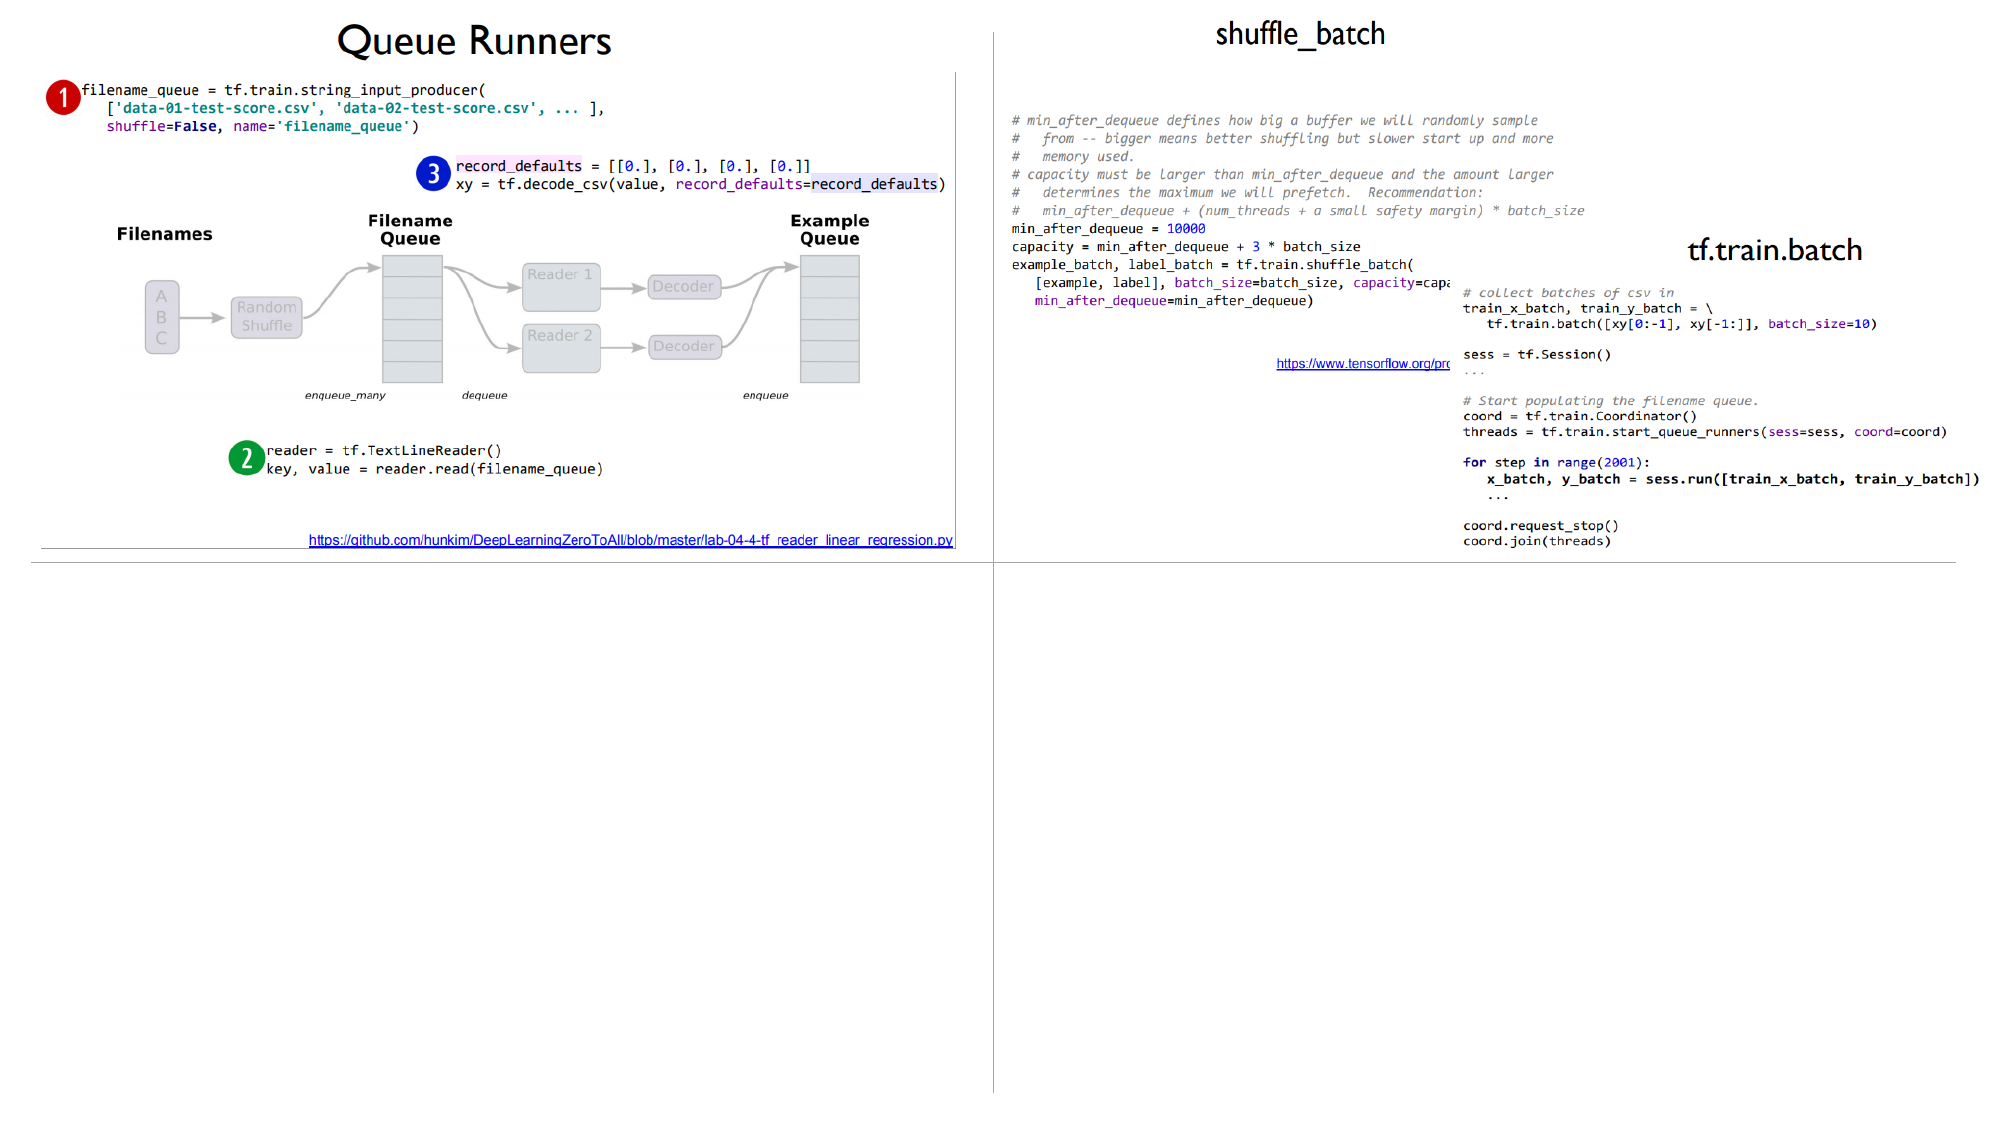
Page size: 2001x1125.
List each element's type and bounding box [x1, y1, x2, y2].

text_box [41, 0, 956, 549]
picture [999, 15, 1985, 549]
